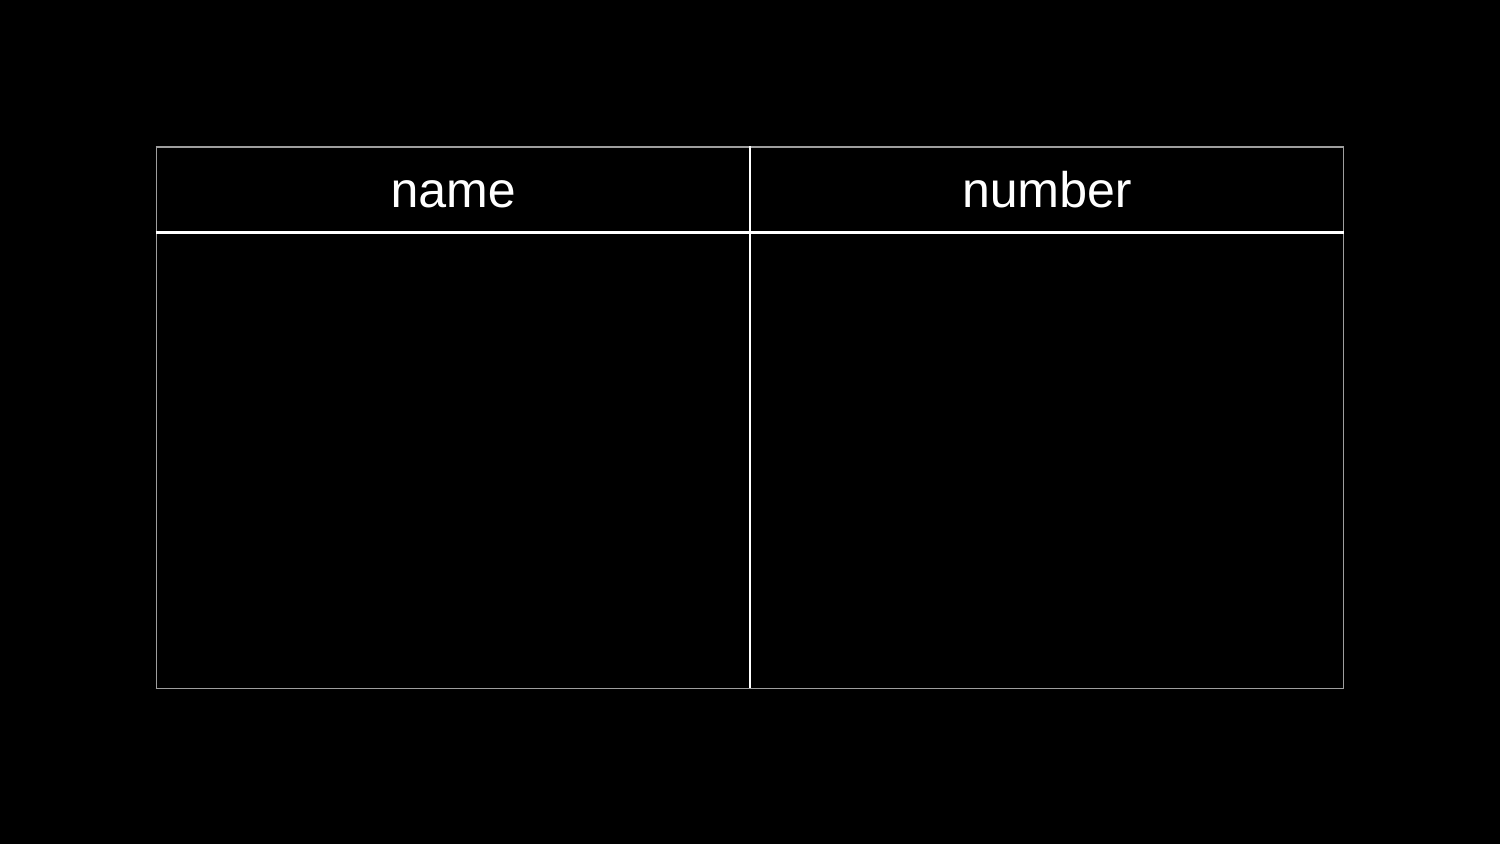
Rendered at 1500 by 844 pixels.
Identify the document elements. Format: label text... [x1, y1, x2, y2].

table_cell [157, 234, 749, 688]
table_cell [751, 234, 1343, 688]
table_header number [751, 148, 1343, 231]
table_header name [157, 148, 749, 231]
